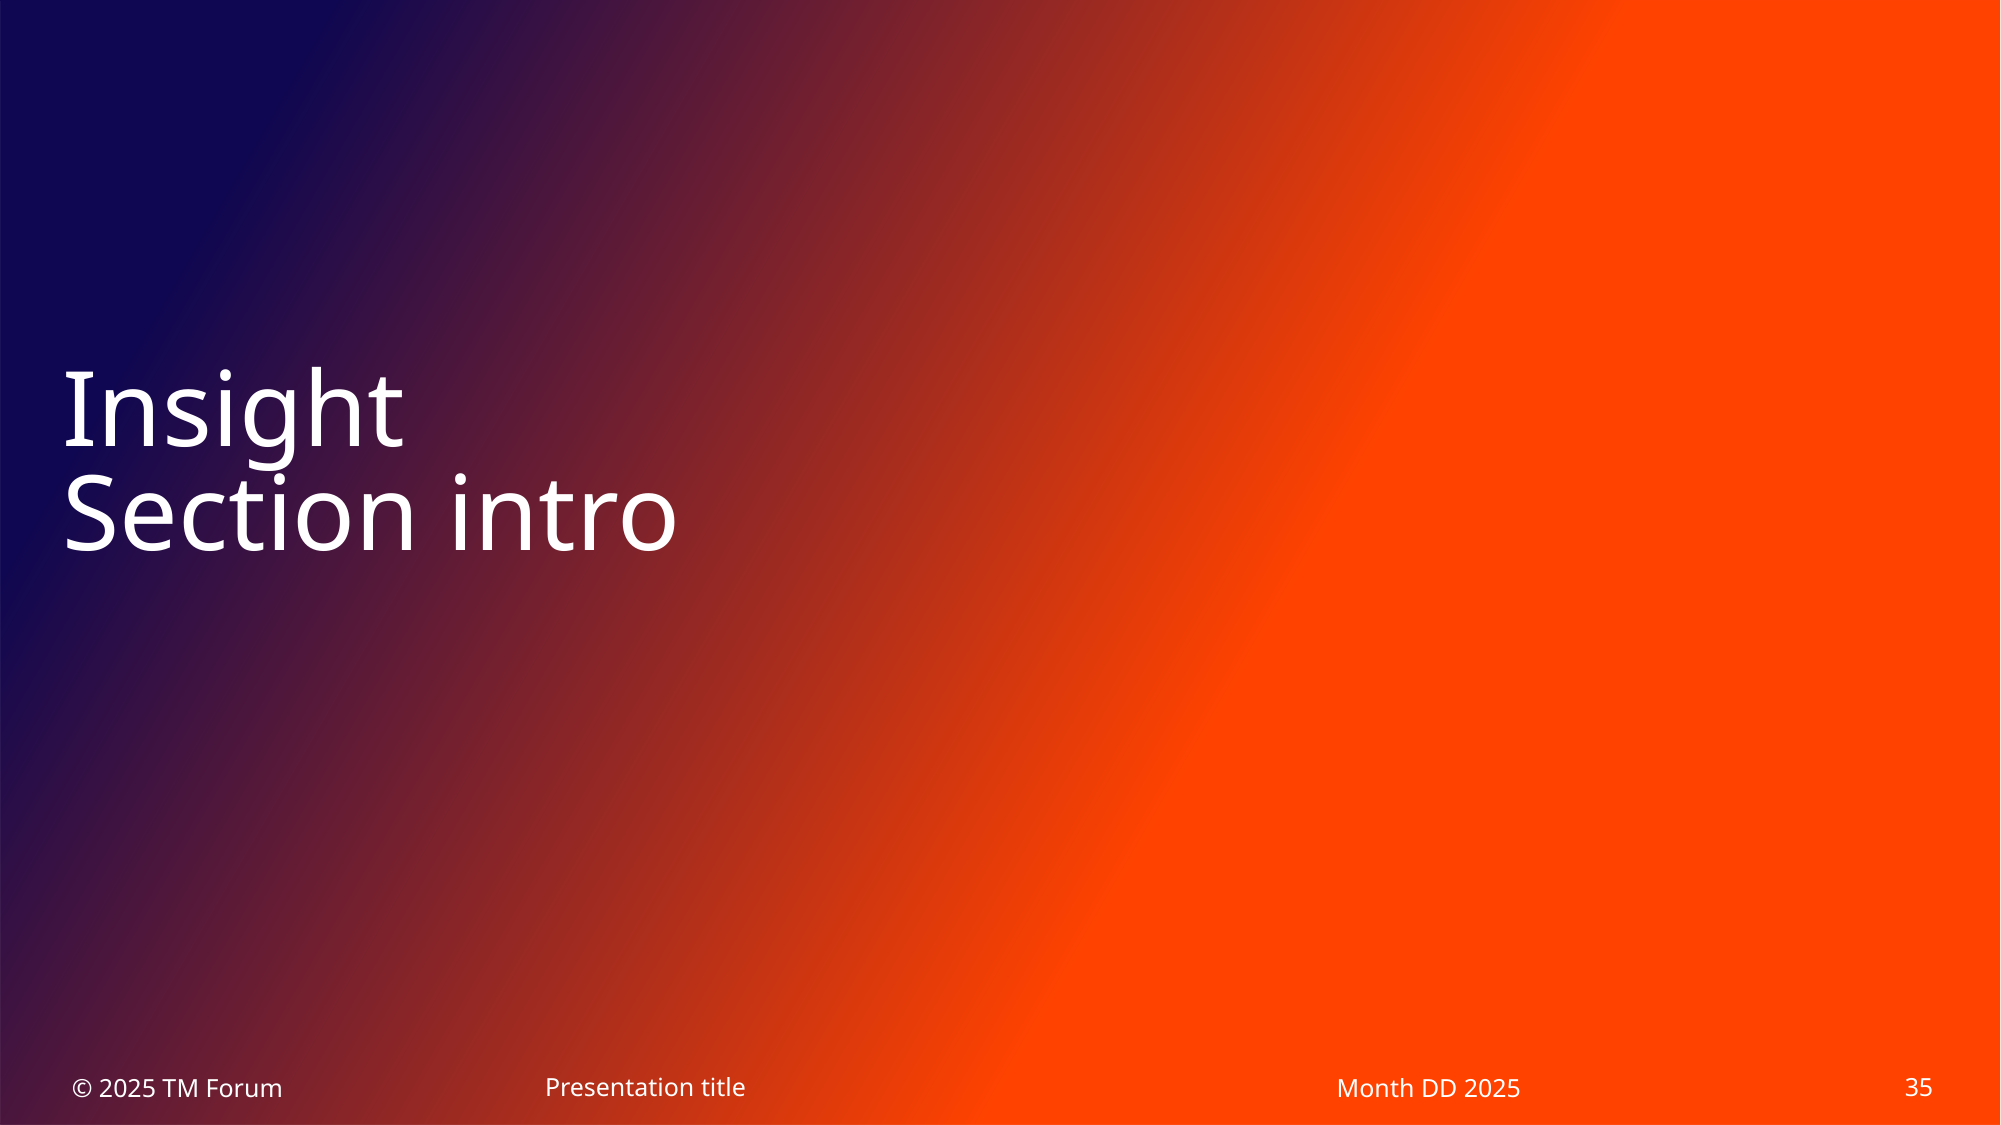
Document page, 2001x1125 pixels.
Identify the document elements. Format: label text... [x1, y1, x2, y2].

picture [0, 0, 2001, 1125]
list Insight Section intro [62, 362, 1362, 967]
footer Presentation title [545, 1071, 1270, 1112]
slide_number Month DD 2025 [1336, 1072, 1730, 1104]
slide_number 35 [1807, 1071, 1934, 1103]
